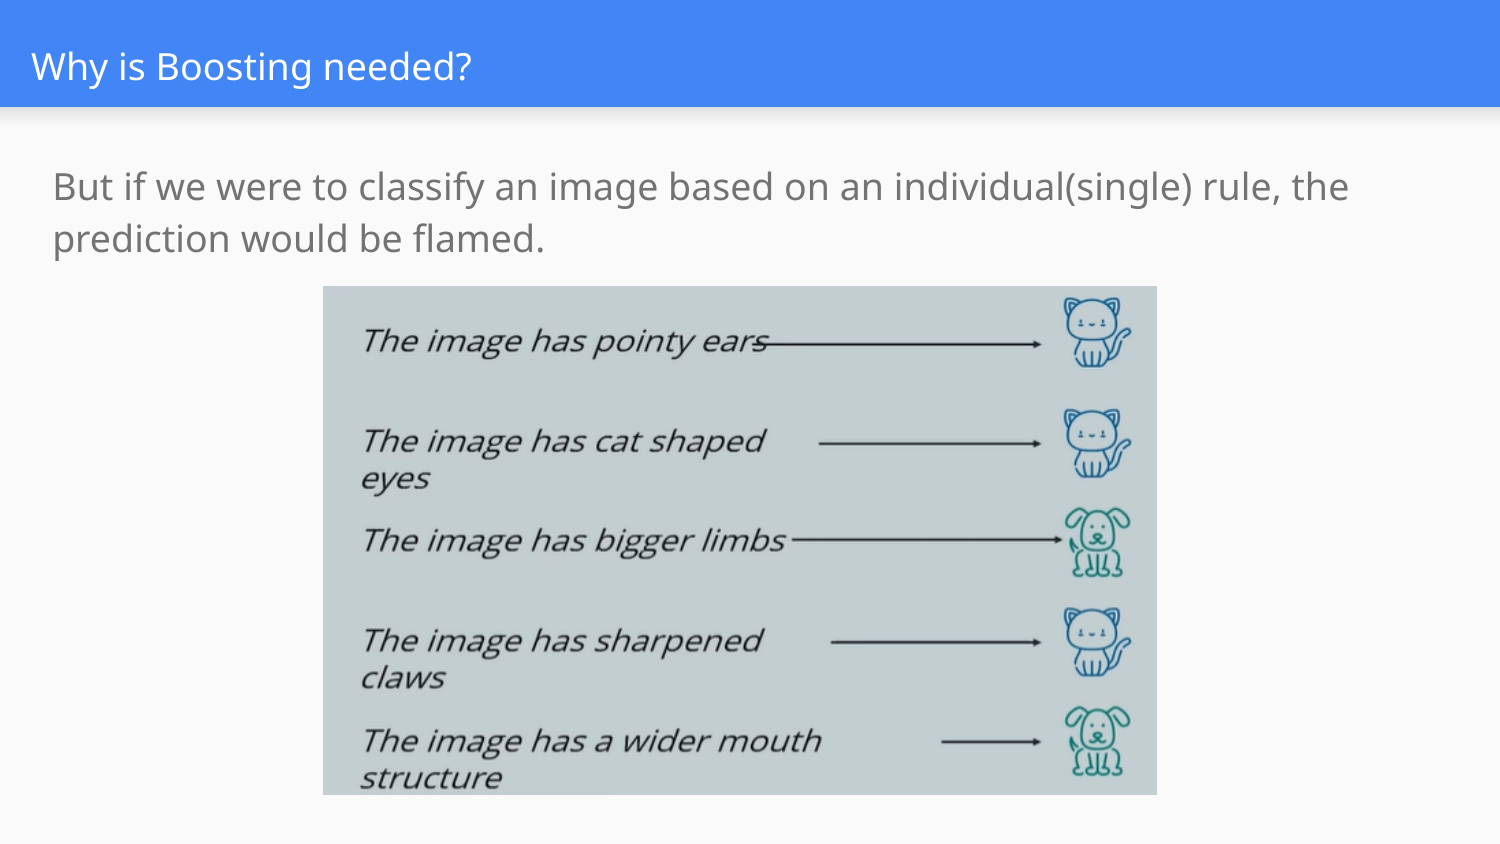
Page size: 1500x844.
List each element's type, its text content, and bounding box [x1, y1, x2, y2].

picture [323, 285, 1157, 796]
title Why is Boosting needed? [16, 15, 1464, 115]
text_box But if we were to classify an image based on an individual(single) rule, the prediction would be flamed. [37, 141, 1464, 796]
